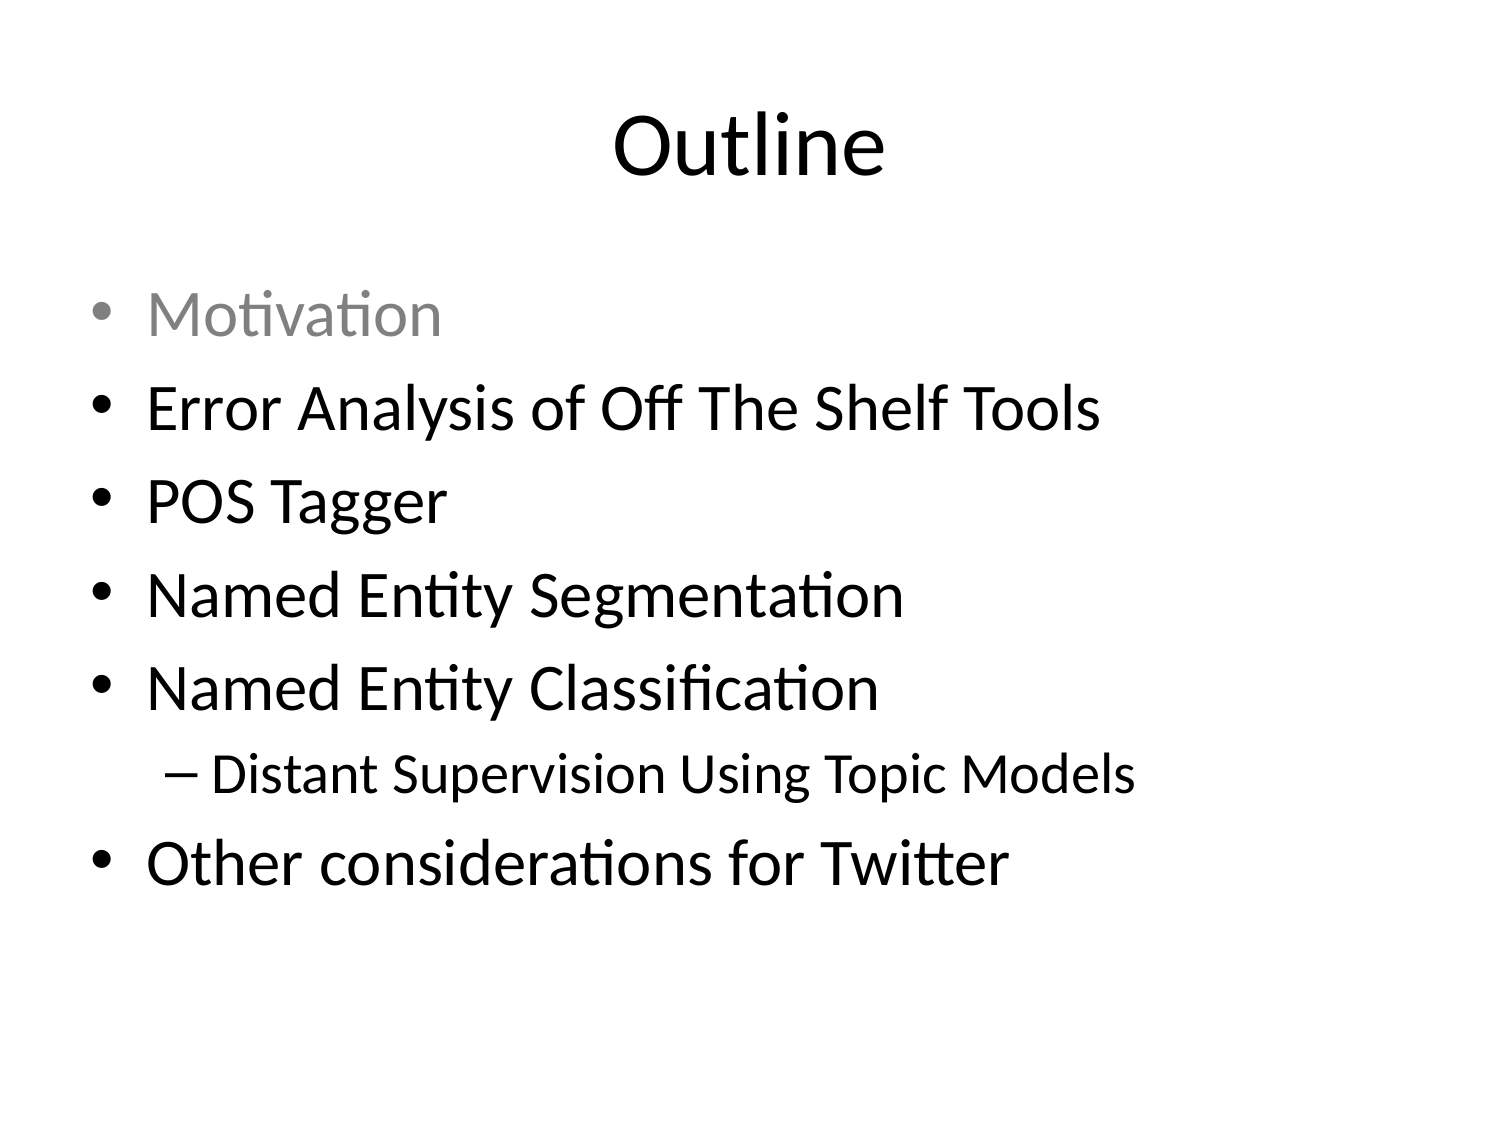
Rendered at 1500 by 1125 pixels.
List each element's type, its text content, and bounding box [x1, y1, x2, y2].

title Outline [75, 45, 1425, 233]
list Motivation Error Analysis of Off The Shelf Tools POS Tagger Named Entity Segmentation Named Entity Classification Distant Supervision Using Topic Models Other considerations for Twitter [75, 262, 1425, 1088]
